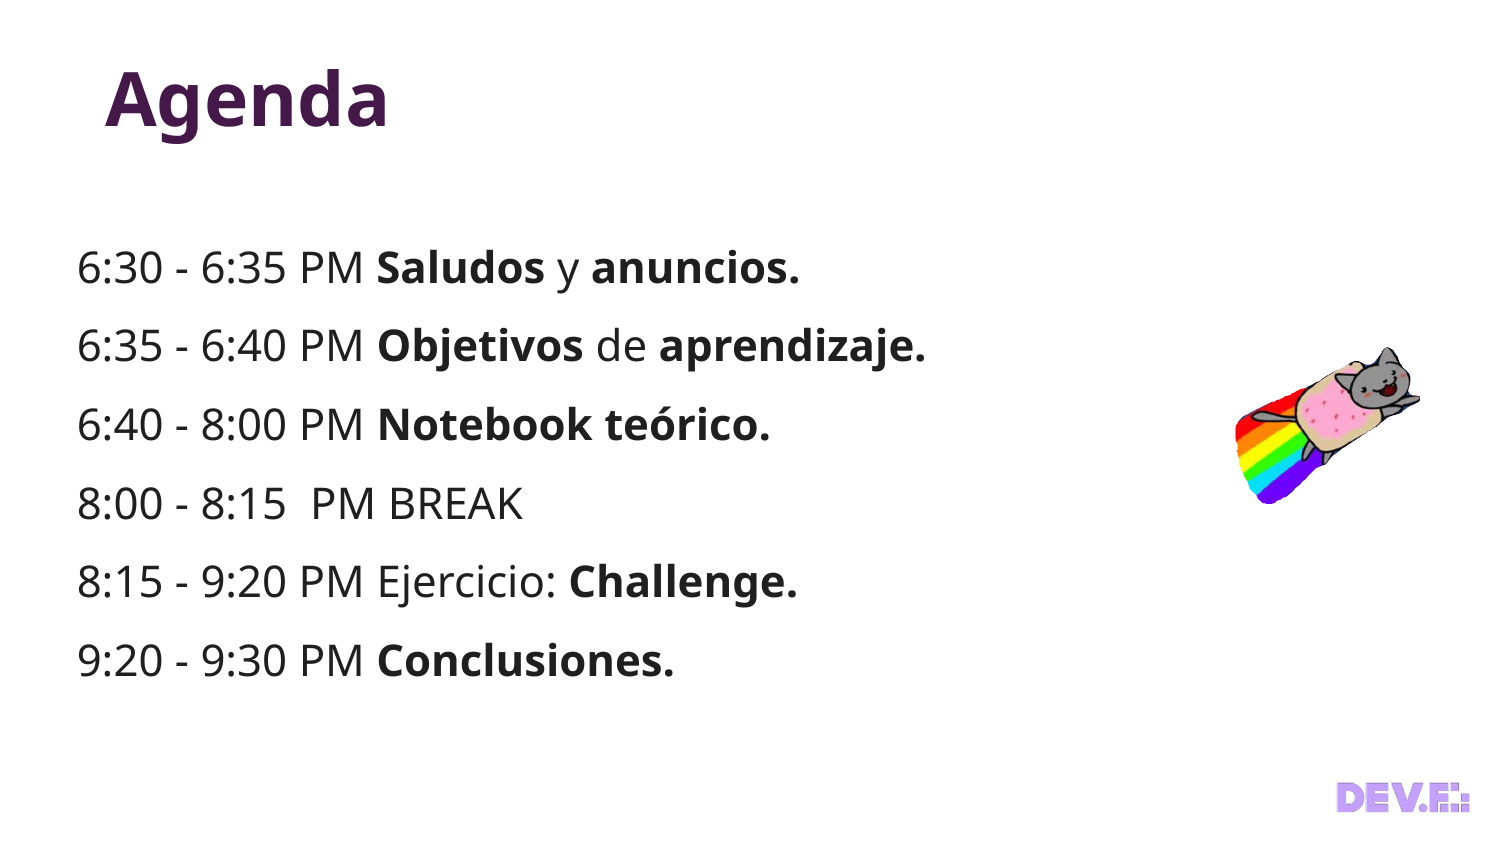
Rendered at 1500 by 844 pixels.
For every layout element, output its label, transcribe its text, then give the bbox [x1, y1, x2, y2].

picture [1330, 776, 1474, 818]
picture [1215, 310, 1439, 533]
text_box 6:30 - 6:35 PM Saludos y anuncios. 6:35 - 6:40 PM Objetivos de aprendizaje. 6:40 - 8:00 PM Notebook teórico. 8:00 - 8:15 PM BREAK 8:15 - 9:20 PM Ejercicio: Challenge. 9:20 - 9:30 PM Conclusiones. [61, 198, 1438, 689]
text_box Agenda [90, 36, 1283, 173]
